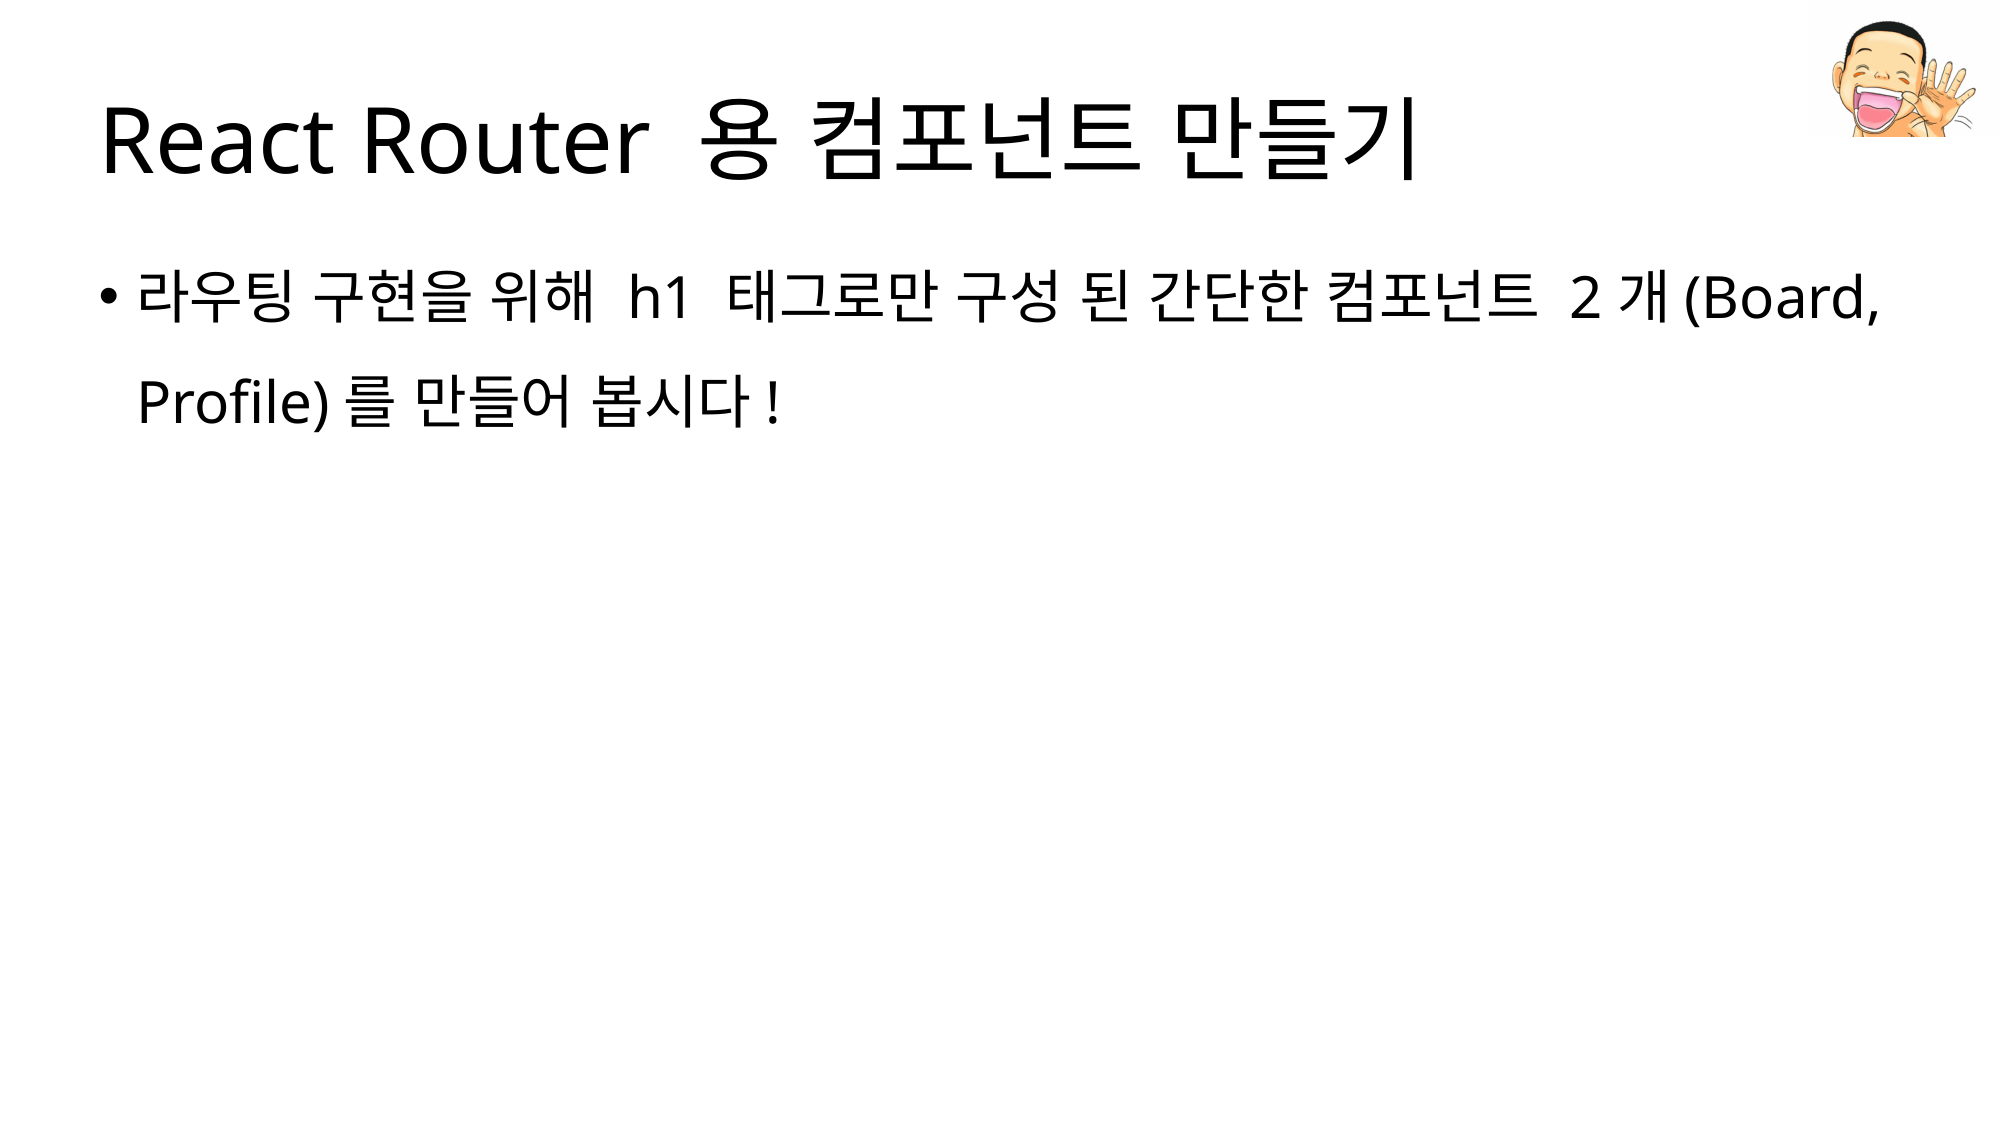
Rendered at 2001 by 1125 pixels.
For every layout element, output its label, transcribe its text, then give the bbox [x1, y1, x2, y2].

list 라우팅 구현을 위해 h1 태그로만 구성 된 간단한 컴포넌트 2개(Board, Profile)를 만들어 봅시다! [83, 217, 1931, 1125]
picture [1931, 0, 2000, 137]
title React Router 용 컴포넌트 만들기 [83, 0, 1931, 217]
